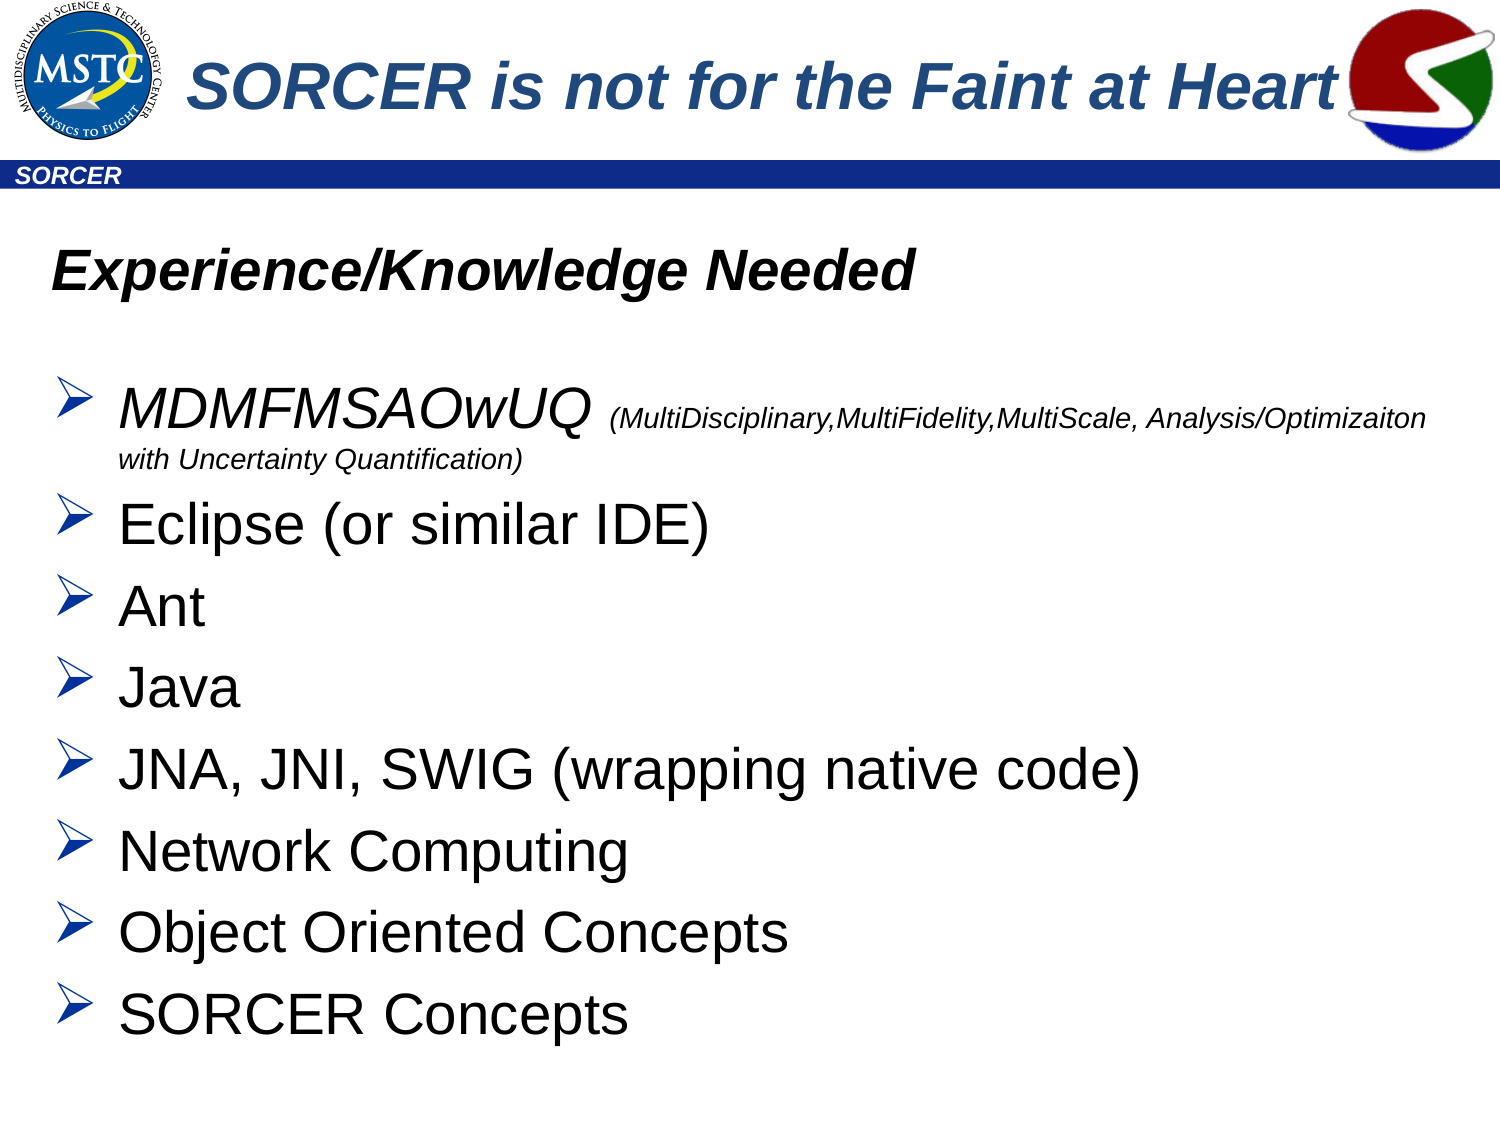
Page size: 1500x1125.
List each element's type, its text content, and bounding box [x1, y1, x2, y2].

list MDMFMSAOwUQ (MultiDisciplinary,MultiFidelity,MultiScale, Analysis/Optimizaiton with Uncertainty Quantification) Eclipse (or similar IDE) Ant Java JNA, JNI, SWIG (wrapping native code) Network Computing Object Oriented Concepts SORCER Concepts [37, 362, 1475, 1089]
title SORCER is not for the Faint at Heart [162, 2, 1363, 164]
text_box Experience/Knowledge Needed [36, 224, 932, 310]
picture [12, 0, 163, 148]
picture [1363, 7, 1495, 154]
